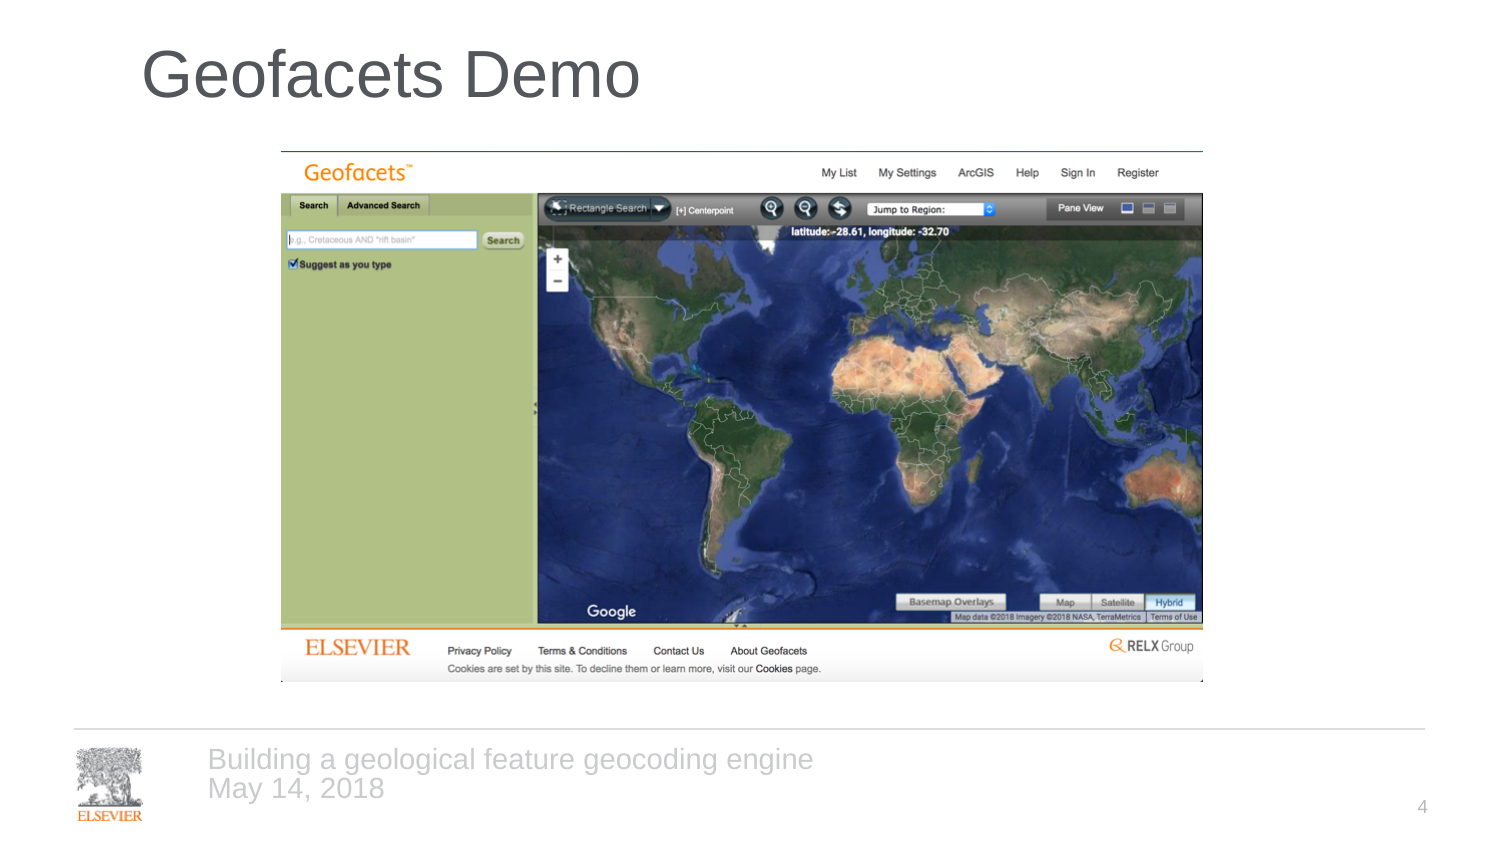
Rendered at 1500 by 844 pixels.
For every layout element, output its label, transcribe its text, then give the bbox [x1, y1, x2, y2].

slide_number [207, 775, 714, 798]
title Geofacets Demo [126, 10, 1428, 87]
footer Building a geological feature geocoding engine [207, 746, 946, 769]
picture [76, 747, 143, 821]
picture [281, 151, 1203, 682]
slide_number 4 [1105, 795, 1443, 818]
